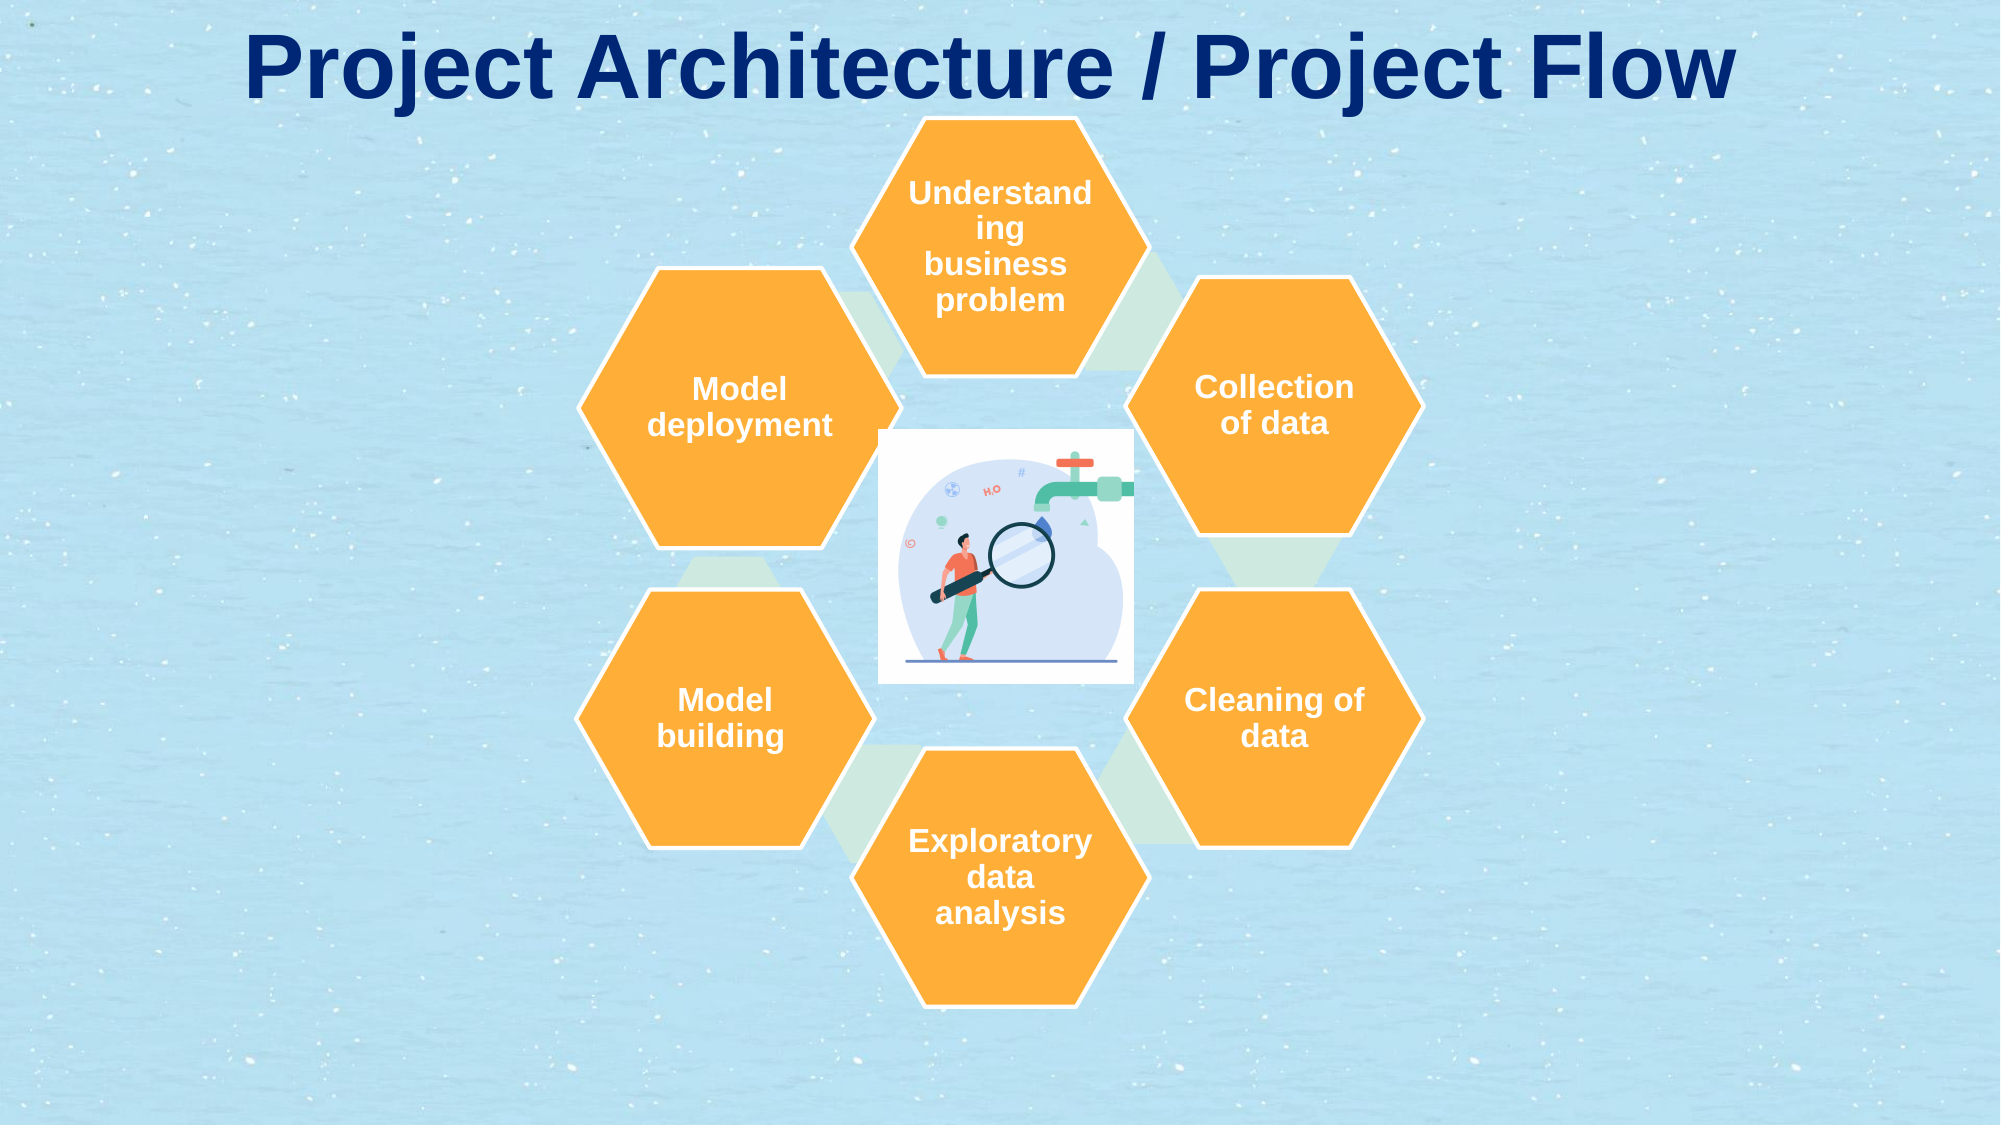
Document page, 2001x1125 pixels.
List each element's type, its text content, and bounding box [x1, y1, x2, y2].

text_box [332, 117, 1667, 1008]
picture [0, 0, 2001, 1125]
text_box Project Architecture / Project Flow [21, 0, 1960, 235]
picture [878, 428, 1134, 685]
